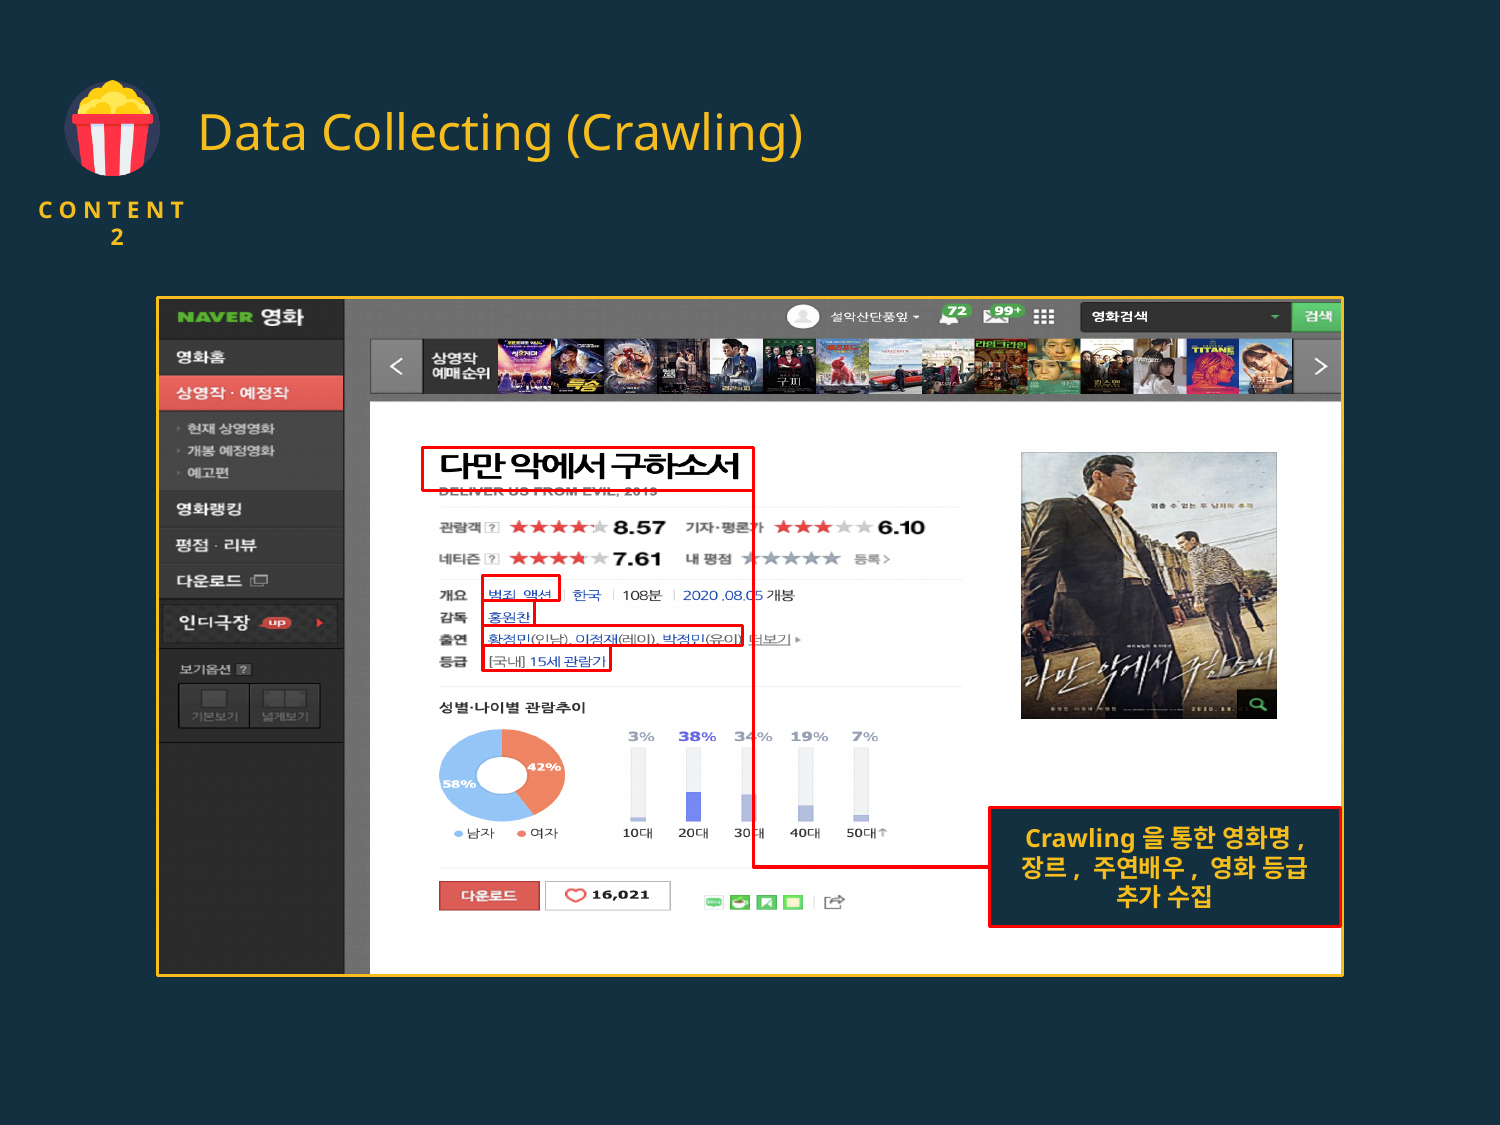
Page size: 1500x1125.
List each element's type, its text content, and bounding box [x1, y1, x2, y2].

text_box Data Collecting (Crawling) [183, 92, 990, 168]
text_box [668, 531, 1075, 769]
picture [64, 80, 160, 176]
picture [159, 298, 1341, 974]
text_box C O N T E N T 2 [0, 187, 280, 258]
